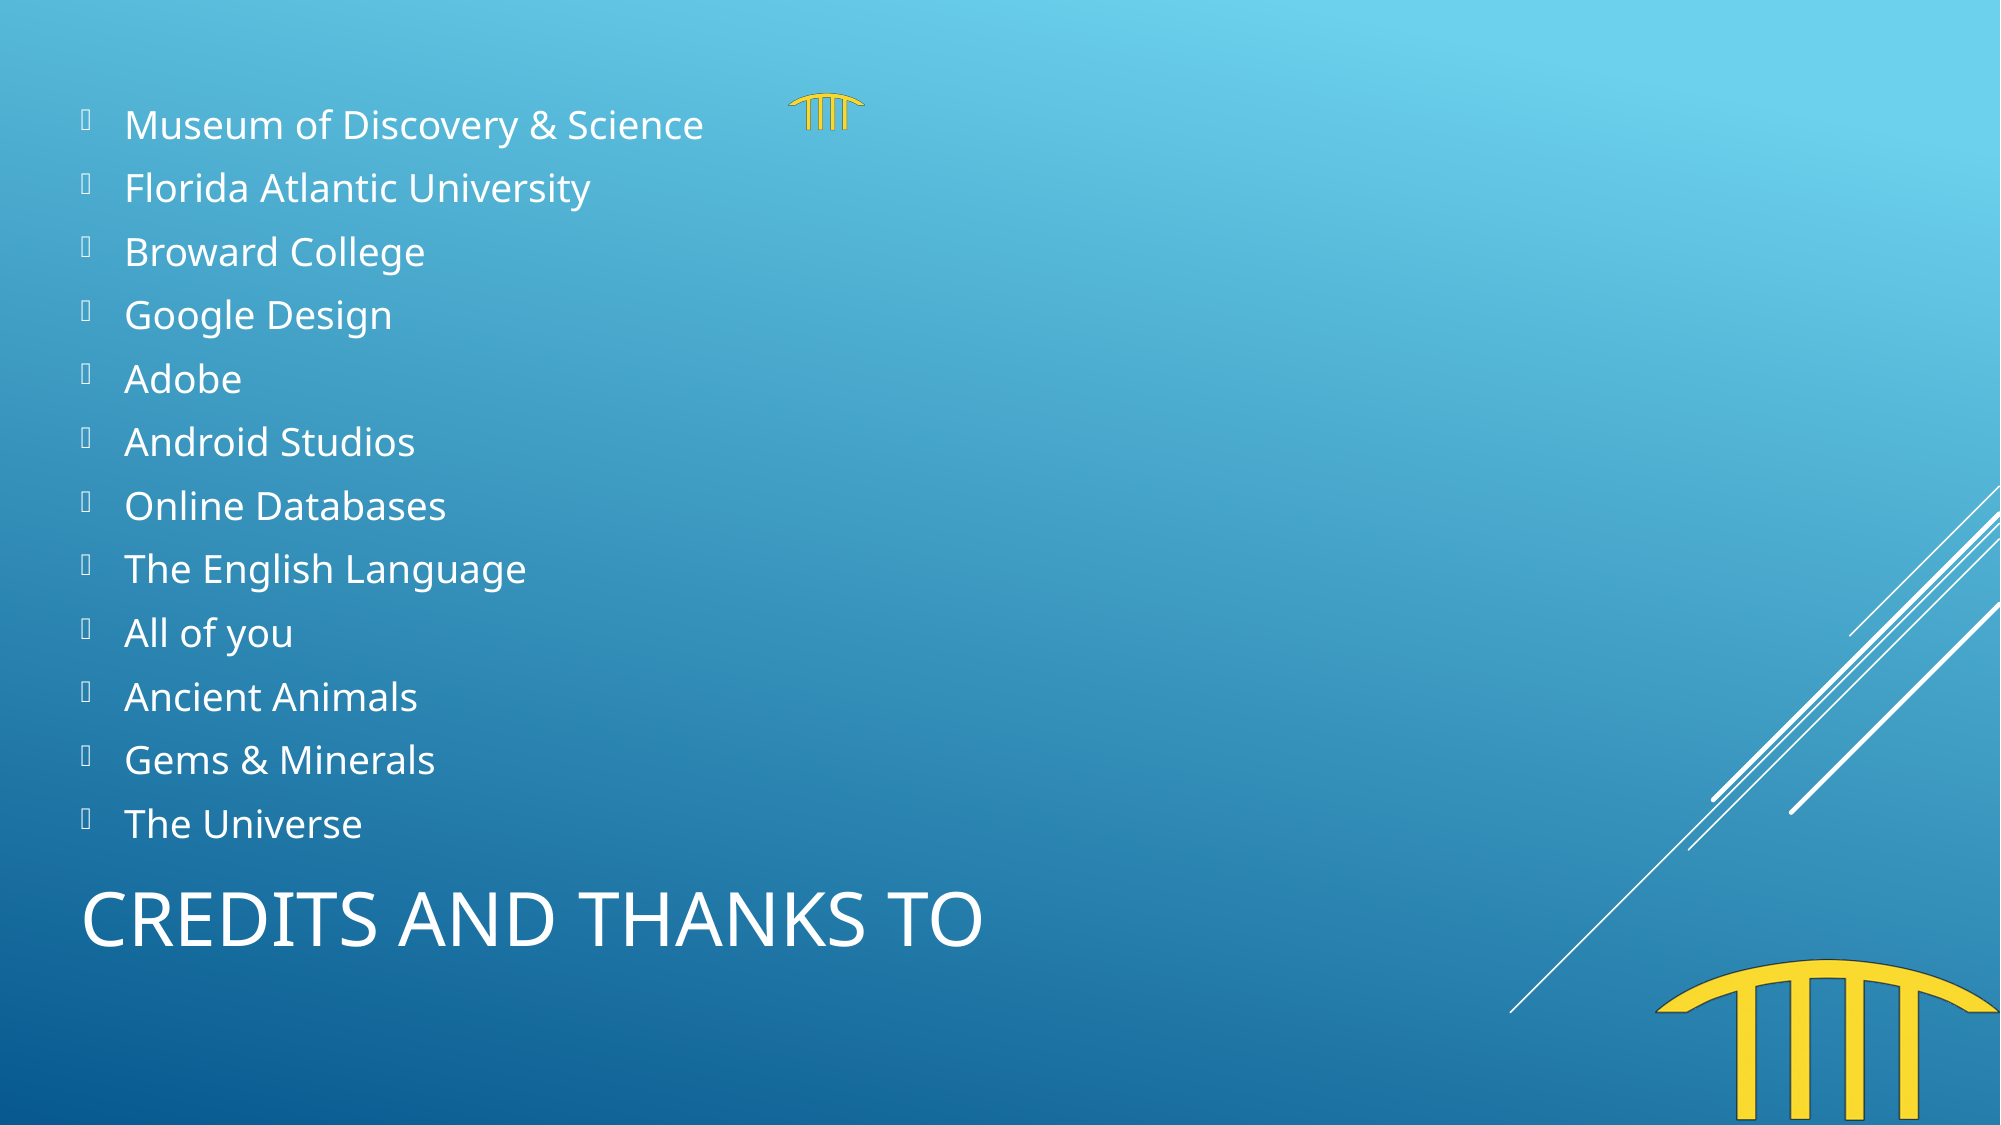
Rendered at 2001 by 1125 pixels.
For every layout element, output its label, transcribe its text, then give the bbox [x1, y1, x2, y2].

picture [787, 92, 865, 131]
picture [1655, 955, 2000, 1125]
list Museum of Discovery & Science Florida Atlantic University Broward College Google Design Adobe Android Studios Online Databases The English Language All of you Ancient Animals Gems & Minerals The Universe [65, 92, 1466, 860]
title Credits and thanks to [65, 860, 1466, 1041]
